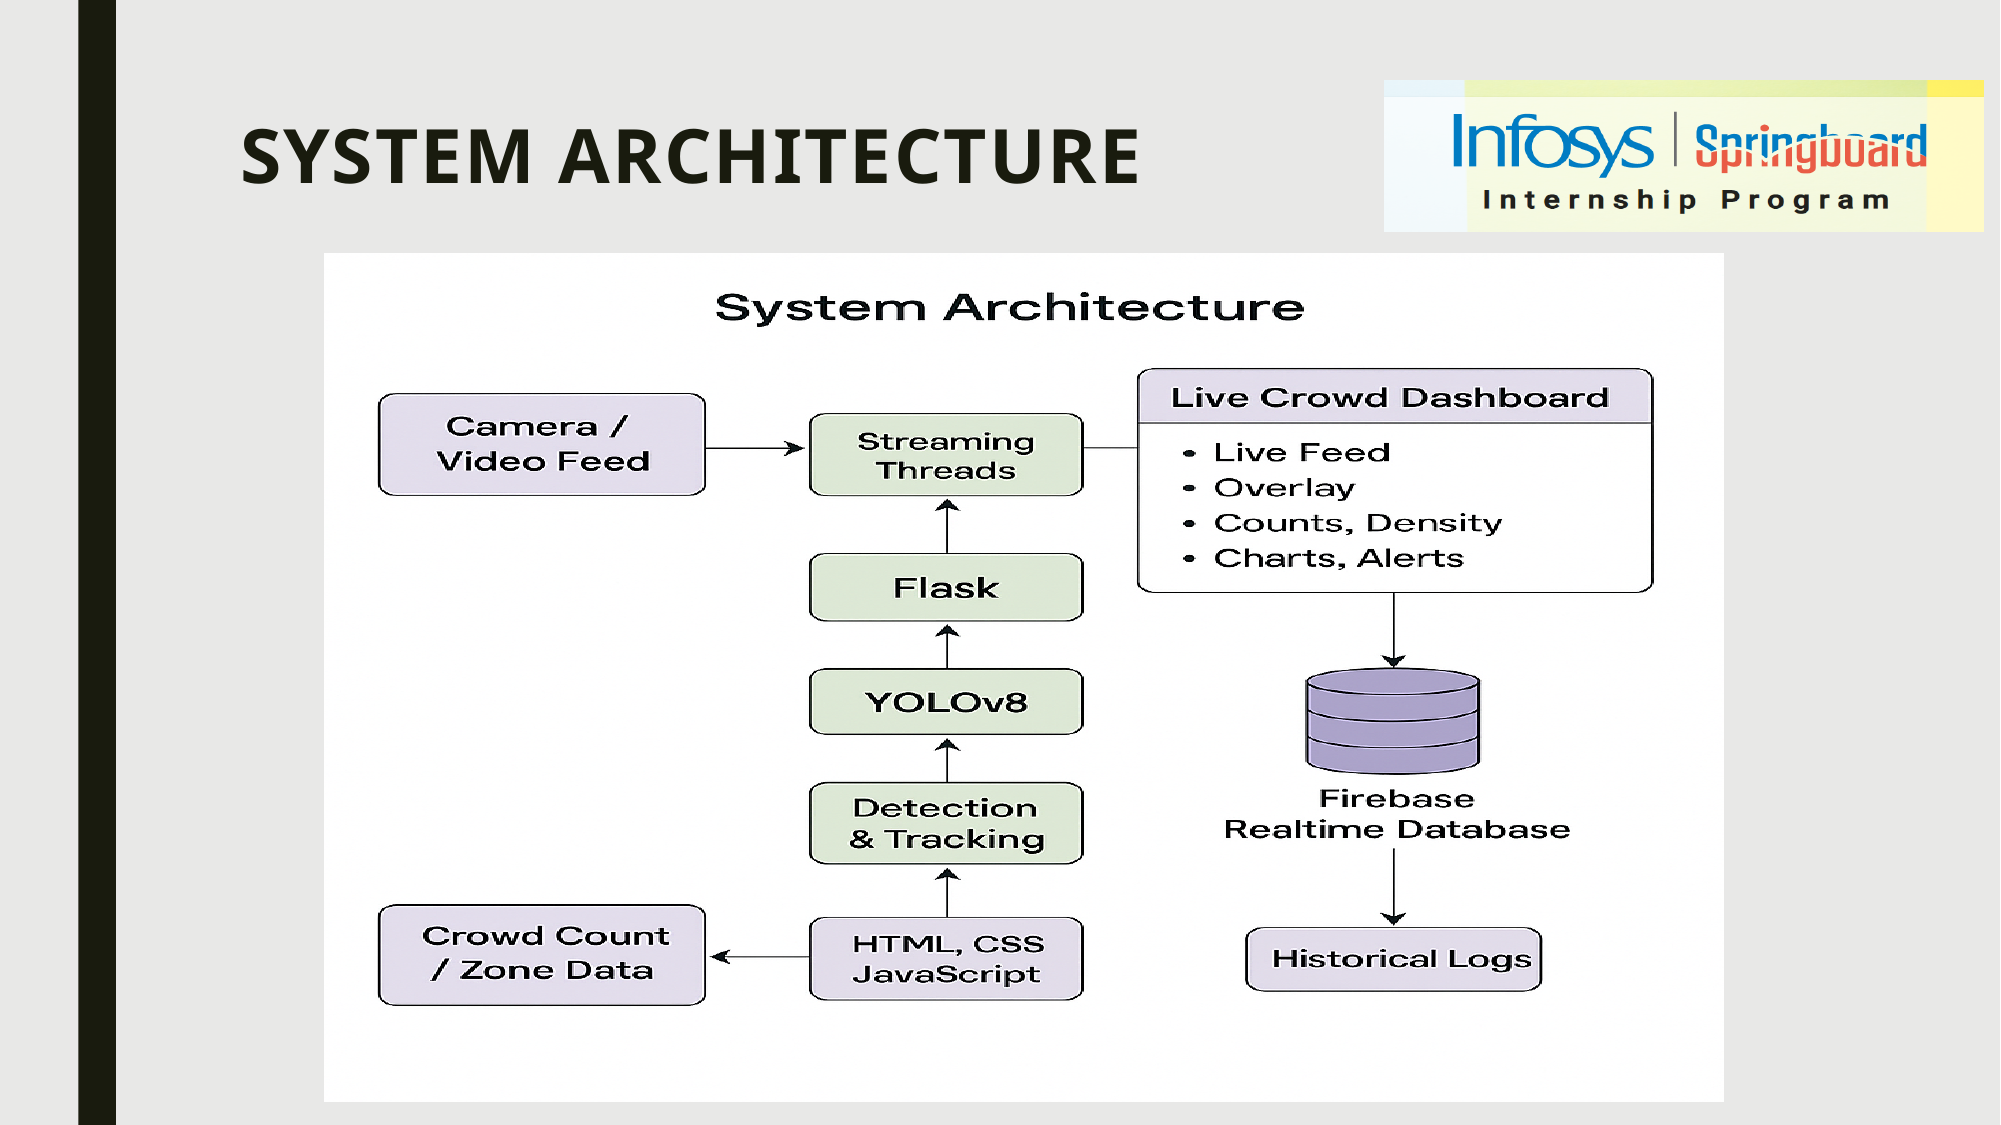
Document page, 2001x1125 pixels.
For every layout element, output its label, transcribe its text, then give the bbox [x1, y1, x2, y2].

picture [1384, 80, 1984, 232]
title System architecture [225, 112, 1384, 229]
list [324, 253, 1724, 1102]
